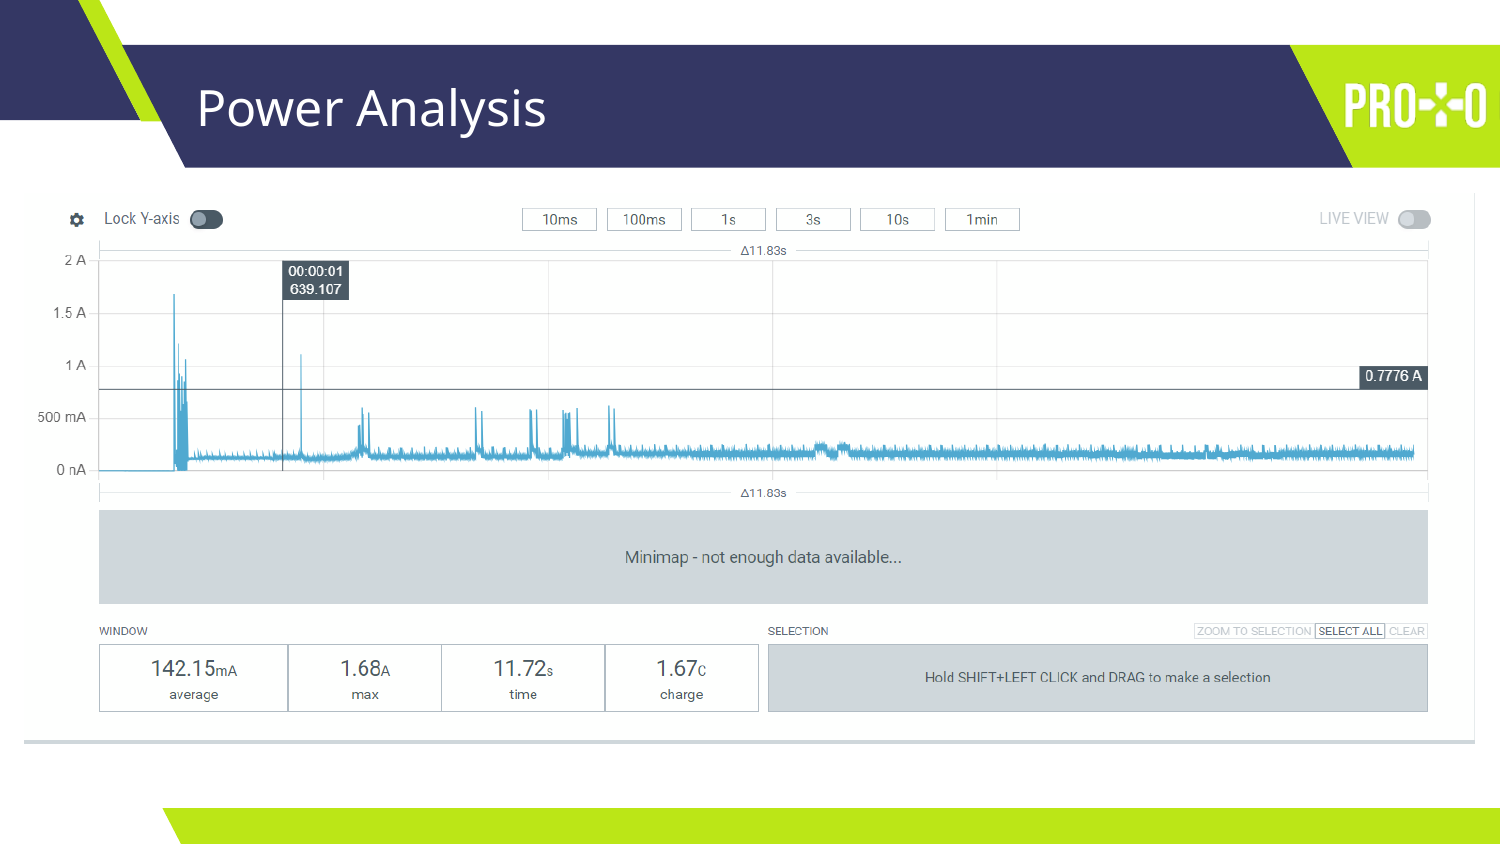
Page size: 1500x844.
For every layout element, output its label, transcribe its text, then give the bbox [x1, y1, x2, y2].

picture [24, 192, 1476, 744]
picture [1304, 55, 1500, 159]
title Power Analysis [181, 45, 1285, 169]
